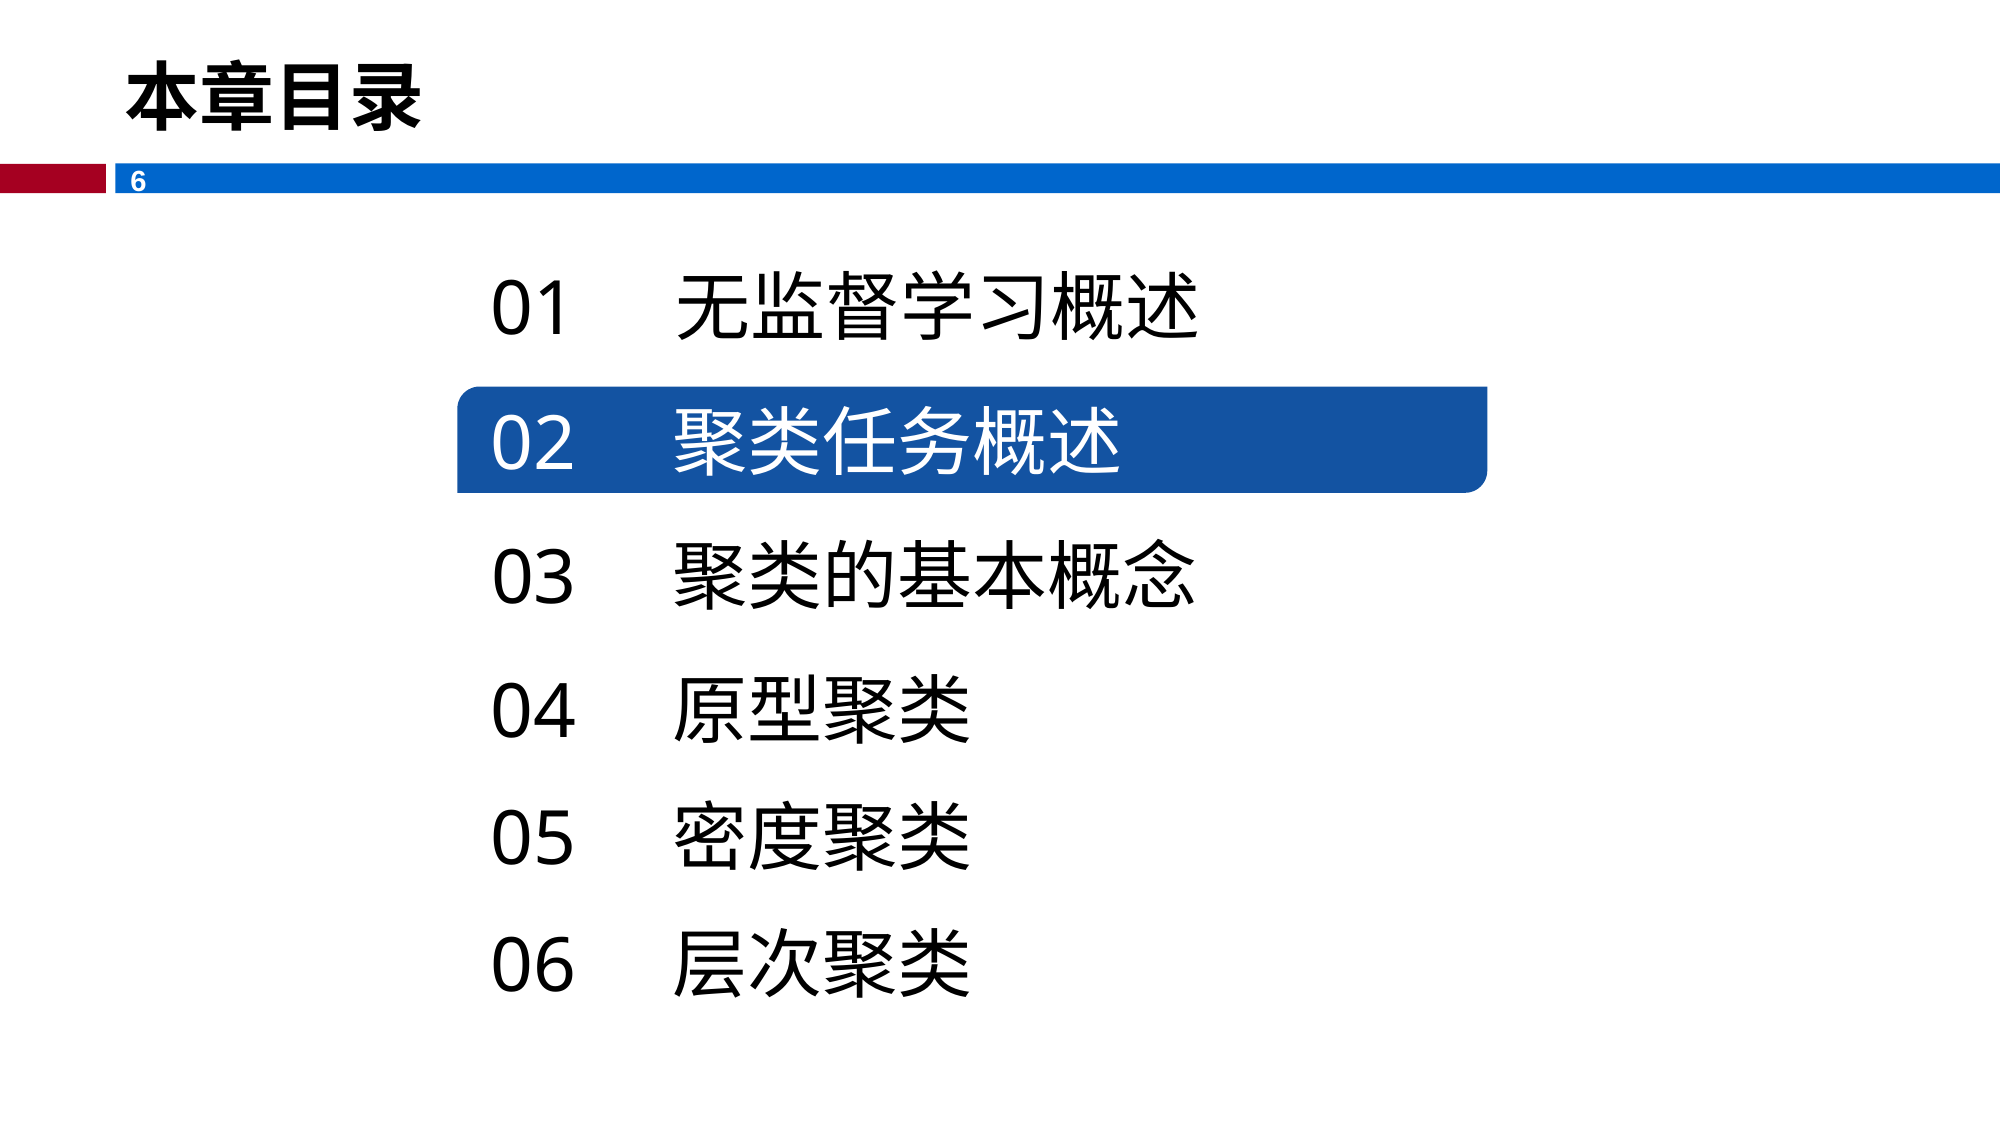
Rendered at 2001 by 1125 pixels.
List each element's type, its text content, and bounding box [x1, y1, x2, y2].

text_box 04 原型聚类 [490, 661, 1434, 753]
title 本章目录 [109, 38, 2000, 150]
text_box 06 层次聚类 [490, 916, 1434, 1007]
text_box 02 聚类任务概述 [490, 394, 1323, 485]
text_box 03 聚类的基本概念 [490, 528, 1524, 619]
text_box 05 密度聚类 [490, 789, 1434, 880]
text_box [455, 384, 1490, 495]
text_box 01 无监督学习概述 [490, 250, 1329, 351]
